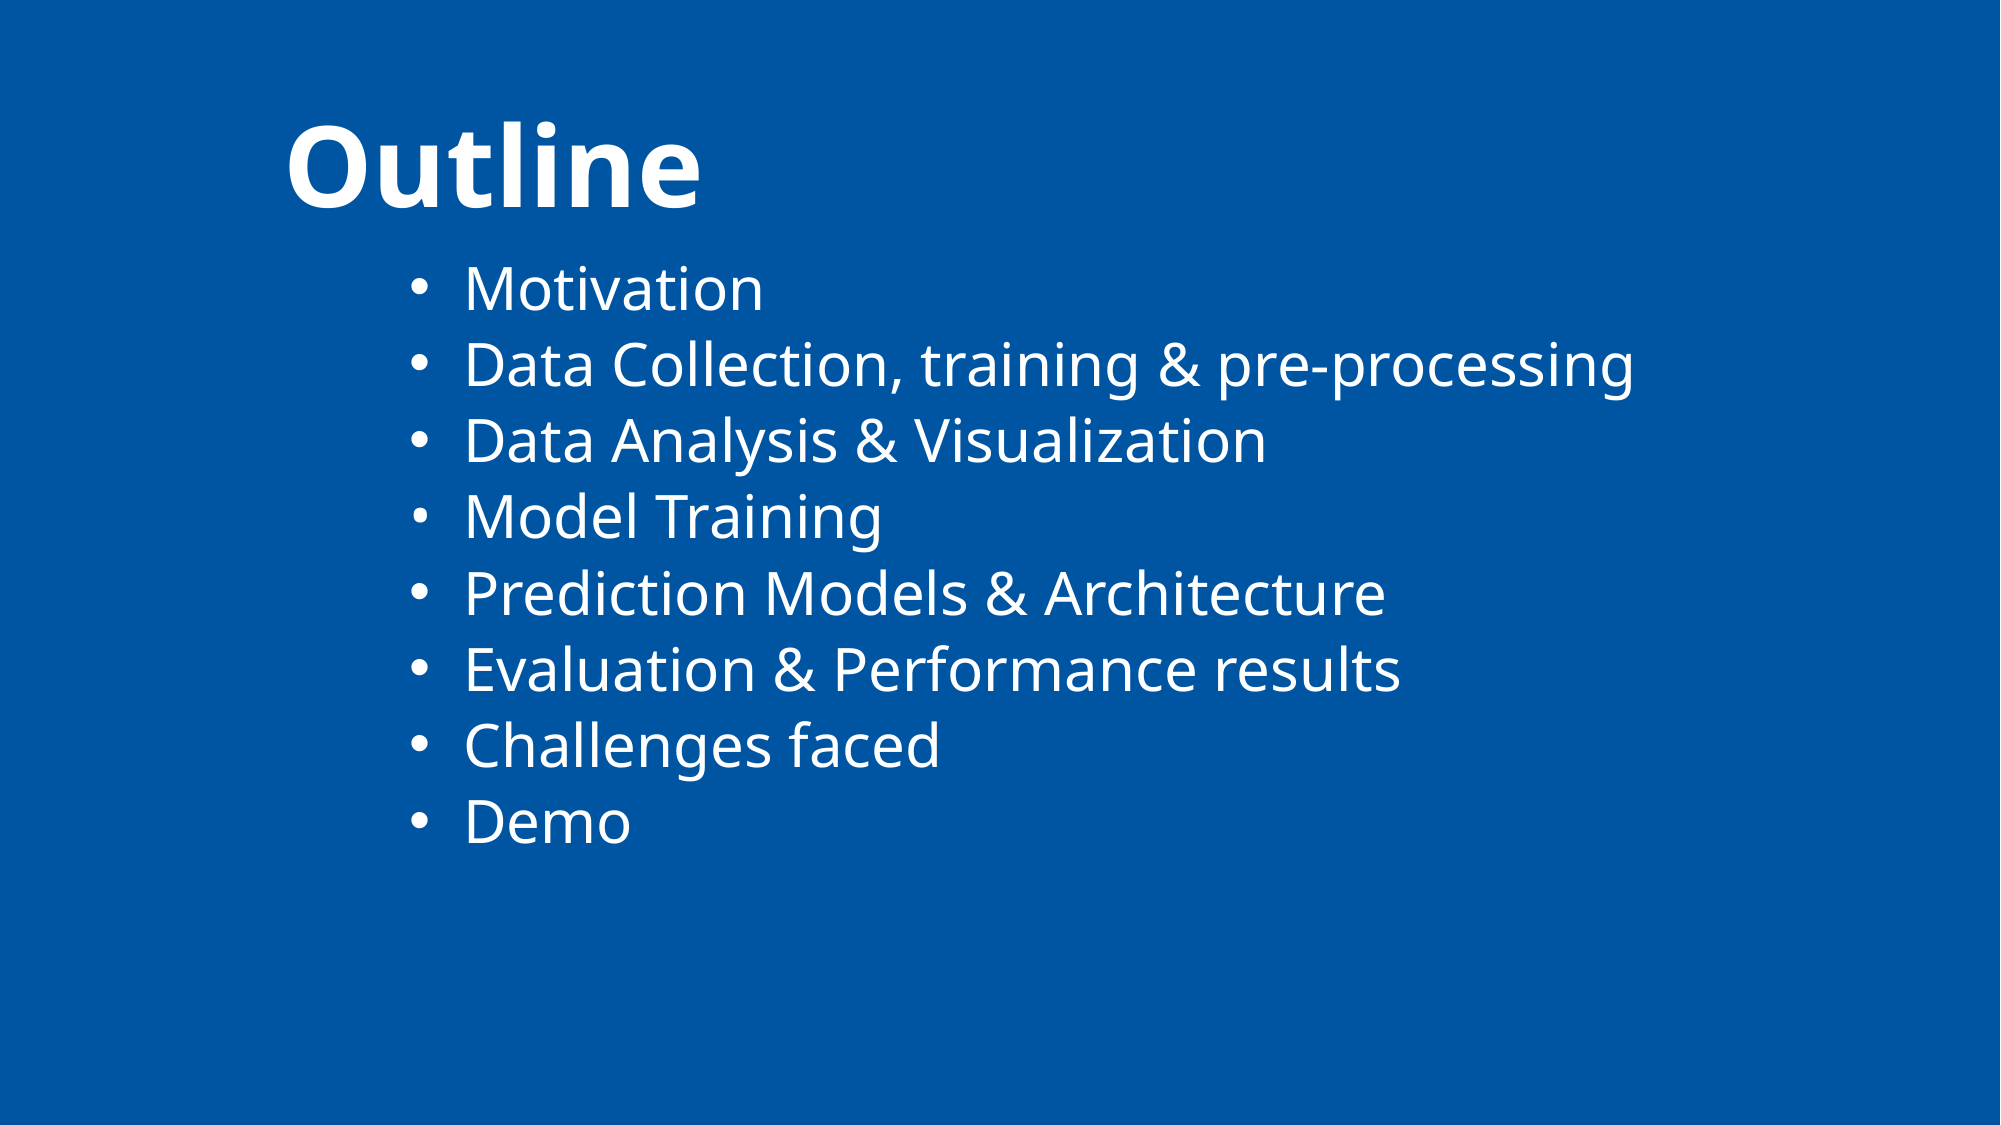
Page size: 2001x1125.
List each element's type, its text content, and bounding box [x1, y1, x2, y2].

title Outline [268, 98, 1475, 244]
list Motivation Data Collection, training & pre-processing Data Analysis & Visualization Model Training Prediction Models & Architecture Evaluation & Performance results Challenges faced Demo [394, 256, 1779, 869]
